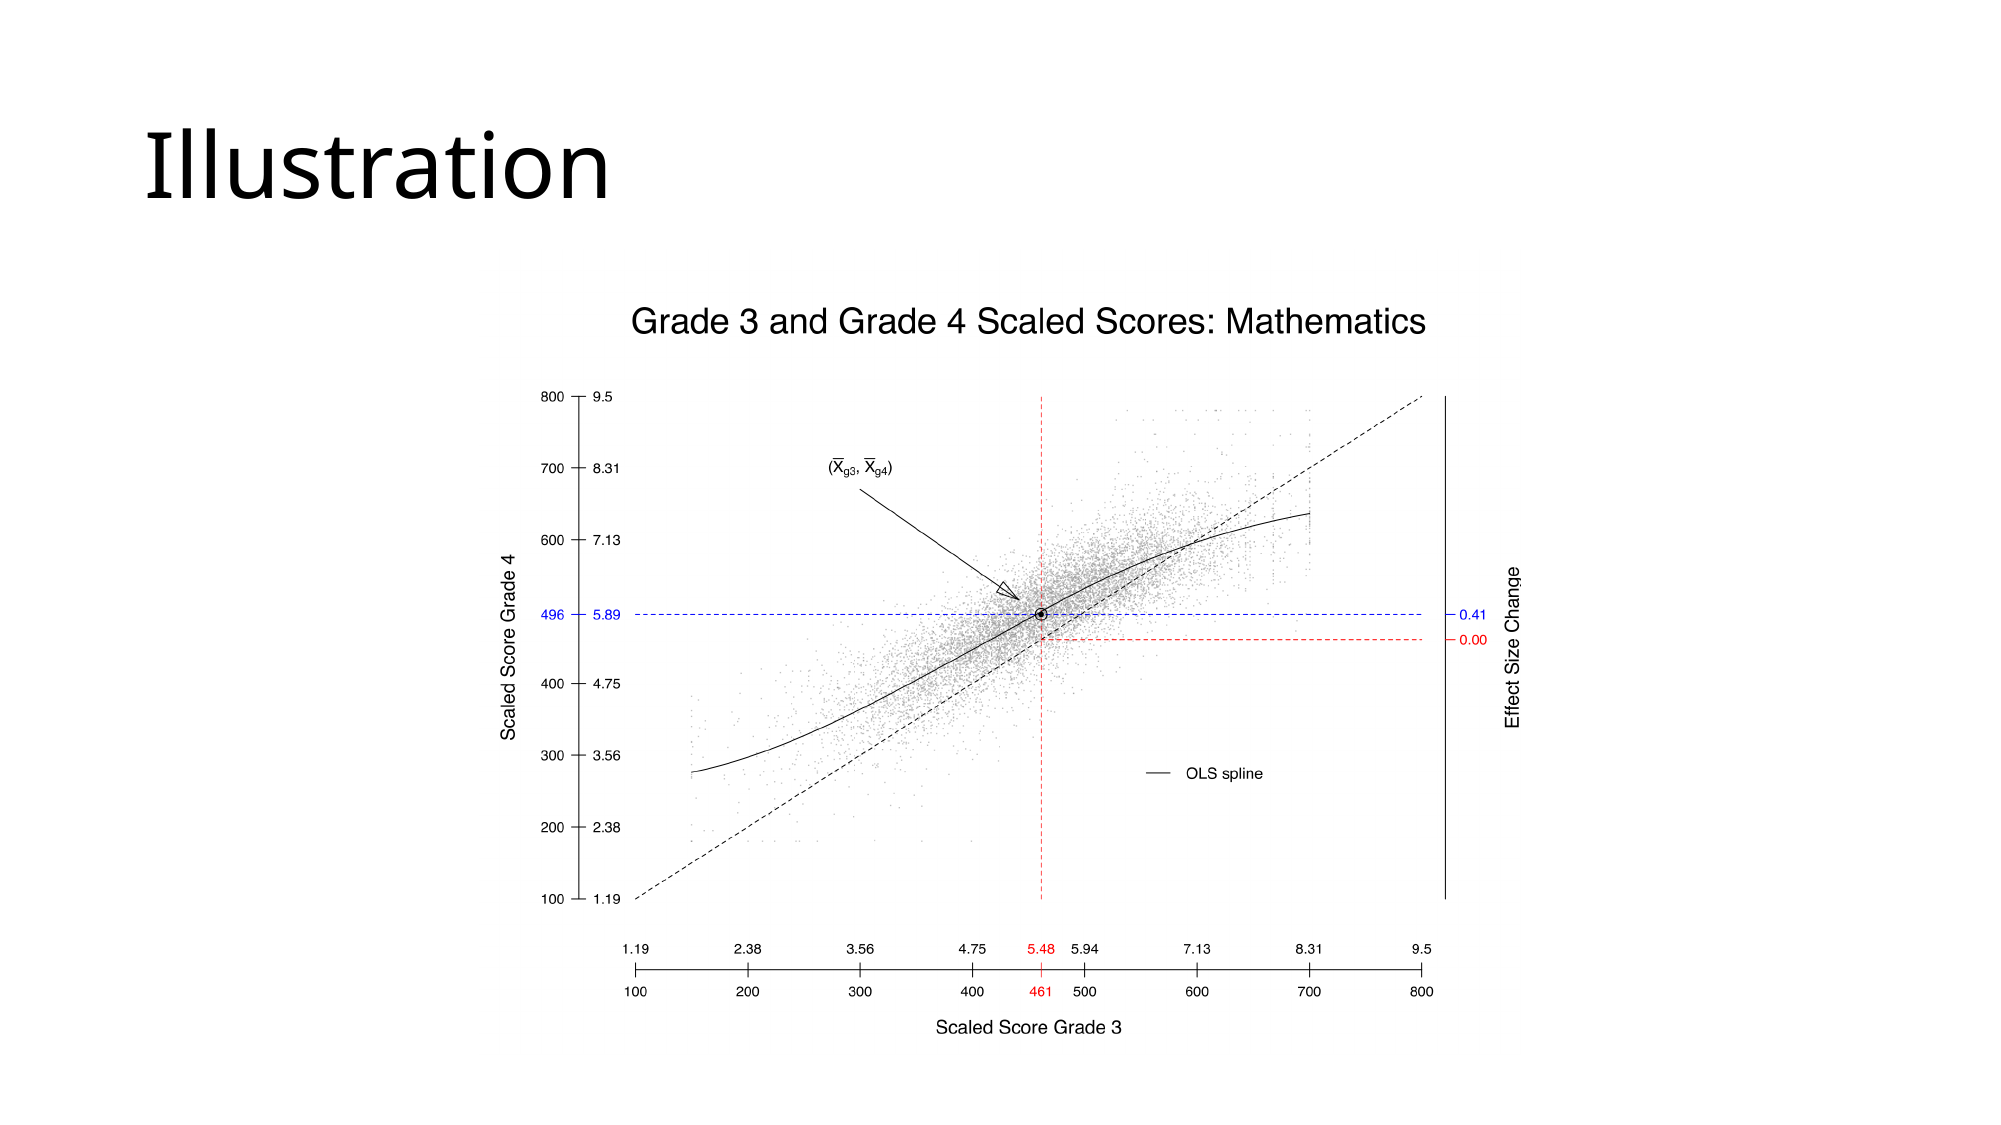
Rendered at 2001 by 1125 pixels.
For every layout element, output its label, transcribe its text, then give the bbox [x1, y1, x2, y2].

picture [478, 249, 1522, 1056]
title Illustration [136, 59, 1863, 278]
